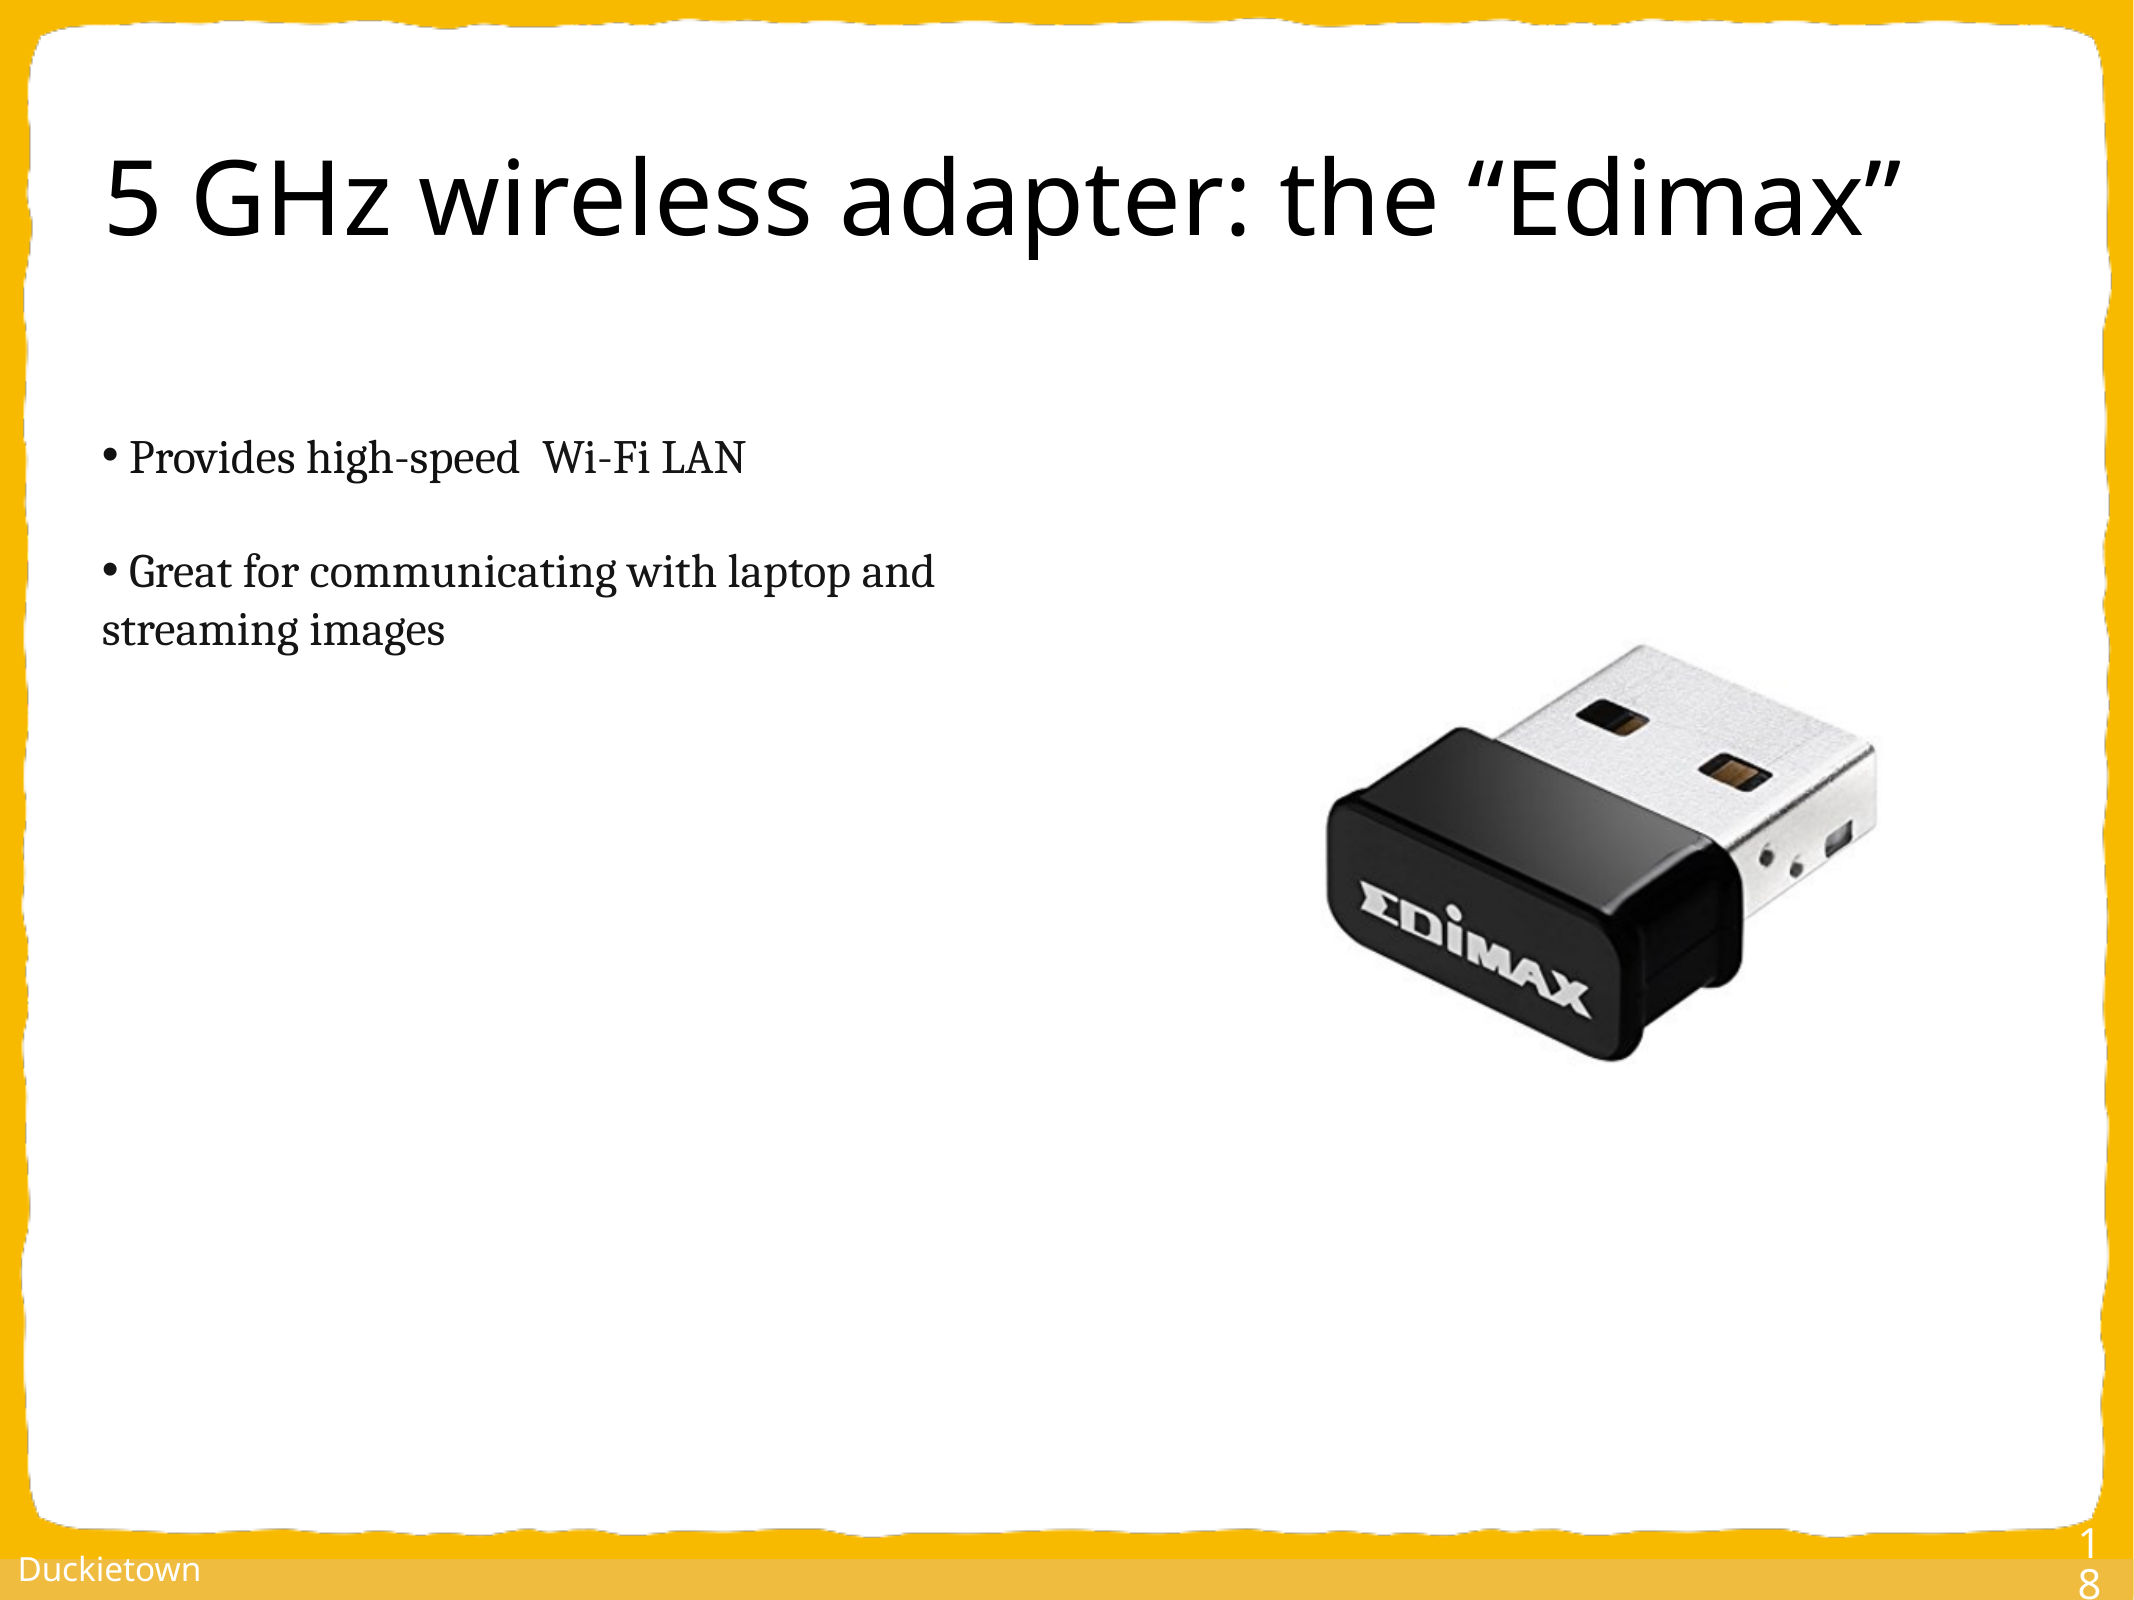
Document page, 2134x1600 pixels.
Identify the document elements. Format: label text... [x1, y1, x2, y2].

slide_number 18 [2068, 1515, 2113, 1575]
title 5 GHz wireless adapter: the “Edimax” [94, 47, 2021, 341]
picture [0, 0, 2134, 1559]
